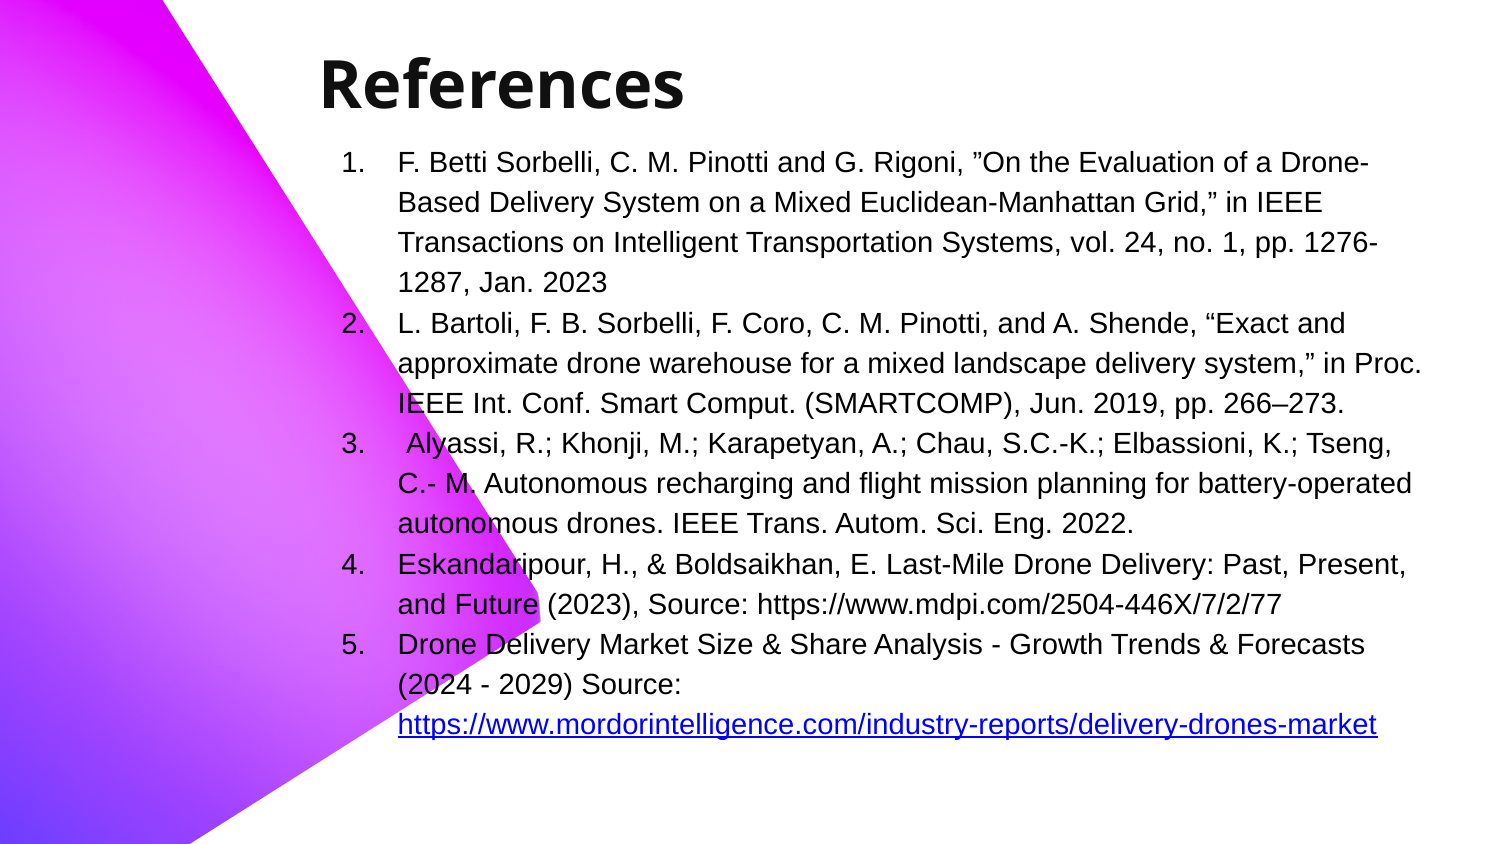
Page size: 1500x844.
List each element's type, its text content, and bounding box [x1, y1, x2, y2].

text_box [0, 0, 318, 844]
text_box F. Betti Sorbelli, C. M. Pinotti and G. Rigoni, ”On the Evaluation of a Drone-Based Delivery System on a Mixed Euclidean-Manhattan Grid,” in IEEE Transactions on Intelligent Transportation Systems, vol. 24, no. 1, pp. 1276-1287, Jan. 2023 L. Bartoli, F. B. Sorbelli, F. Coro, C. M. Pinotti, and A. Shende, “Exact and approximate drone warehouse for a mixed landscape delivery system,” in Proc. IEEE Int. Conf. Smart Comput. (SMARTCOMP), Jun. 2019, pp. 266–273. Alyassi, R.; Khonji, M.; Karapetyan, A.; Chau, S.C.-K.; Elbassioni, K.; Tseng, C.- M. Autonomous recharging and flight mission planning for battery-operated autonomous drones. IEEE Trans. Autom. Sci. Eng. 2022. Eskandaripour, H., & Boldsaikhan, E. Last-Mile Drone Delivery: Past, Present, and Future (2023), Source: https://www.mdpi.com/2504-446X/7/2/77 Drone Delivery Market Size & Share Analysis - Growth Trends & Forecasts (2024 - 2029) Source: https://www.mordorintelligence.com/industry-reports/delivery-drones-market [318, 138, 1438, 781]
text_box References [318, 26, 969, 123]
